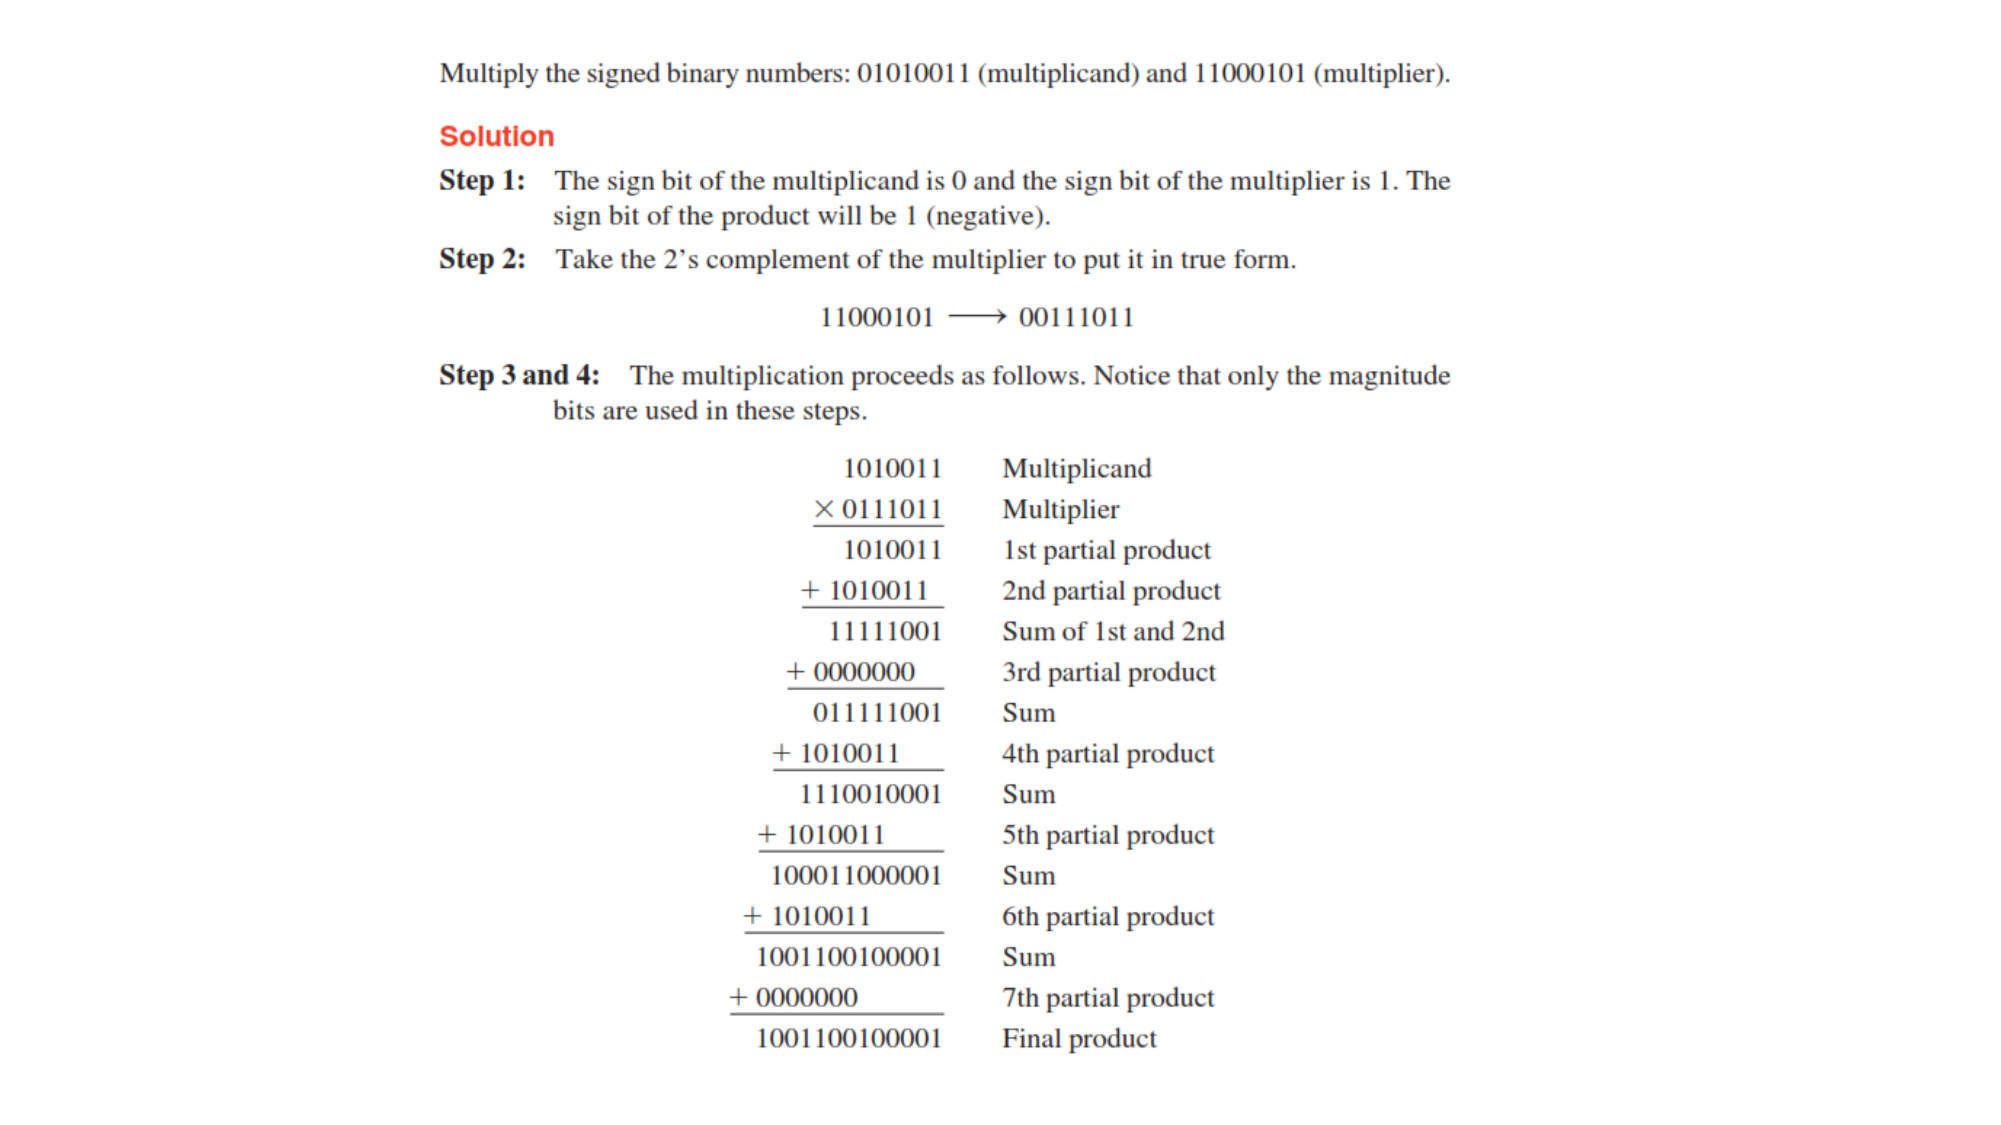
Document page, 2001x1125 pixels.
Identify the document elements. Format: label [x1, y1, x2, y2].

picture [433, 46, 1480, 1068]
